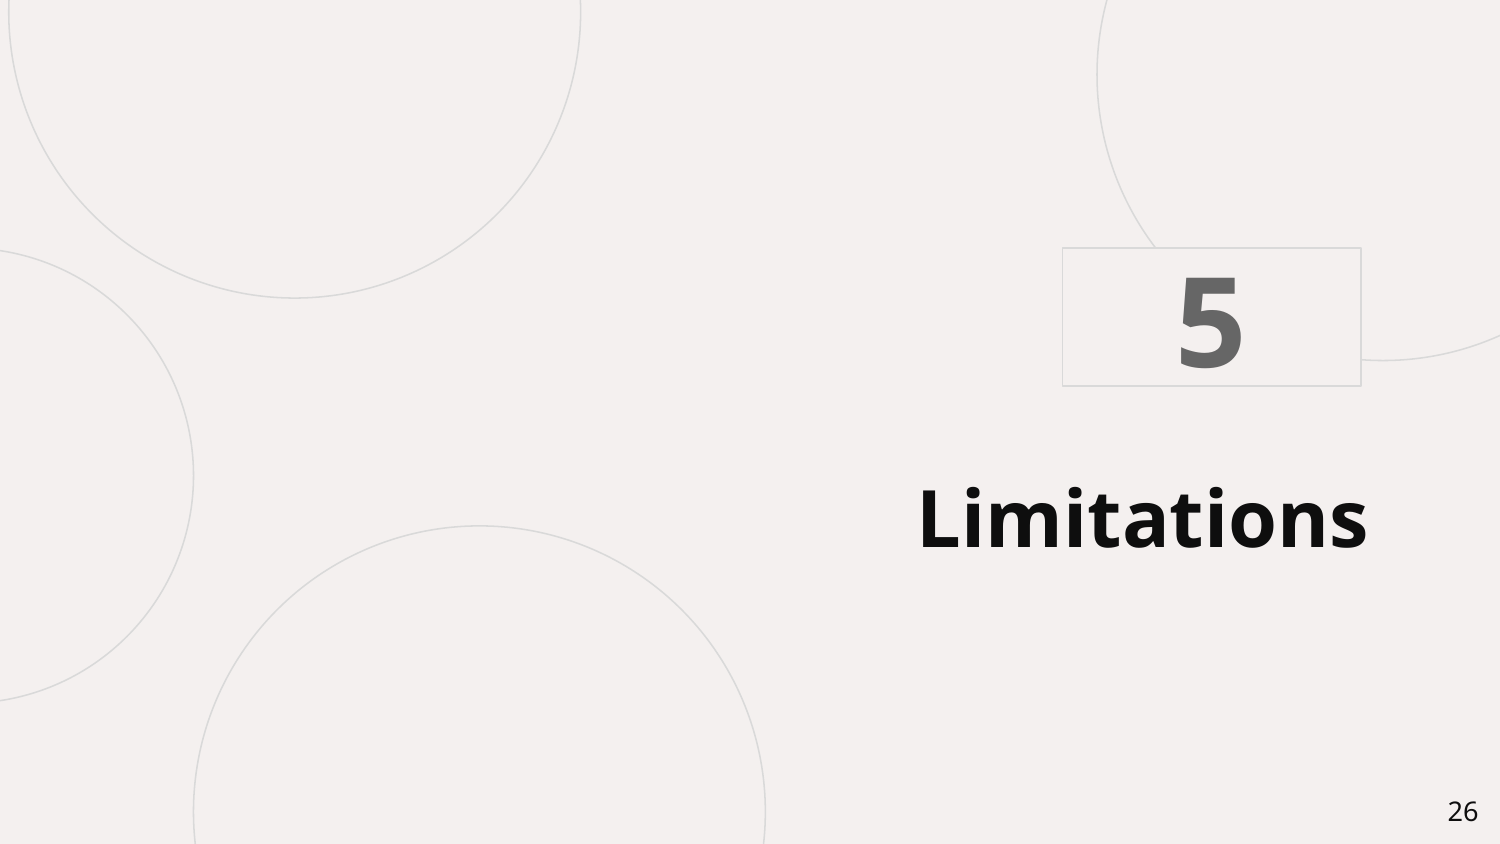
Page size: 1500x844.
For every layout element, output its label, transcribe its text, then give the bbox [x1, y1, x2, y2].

title Limitations [640, 453, 1385, 592]
slide_number ‹#› [1403, 779, 1494, 844]
title 5 [1062, 247, 1362, 387]
